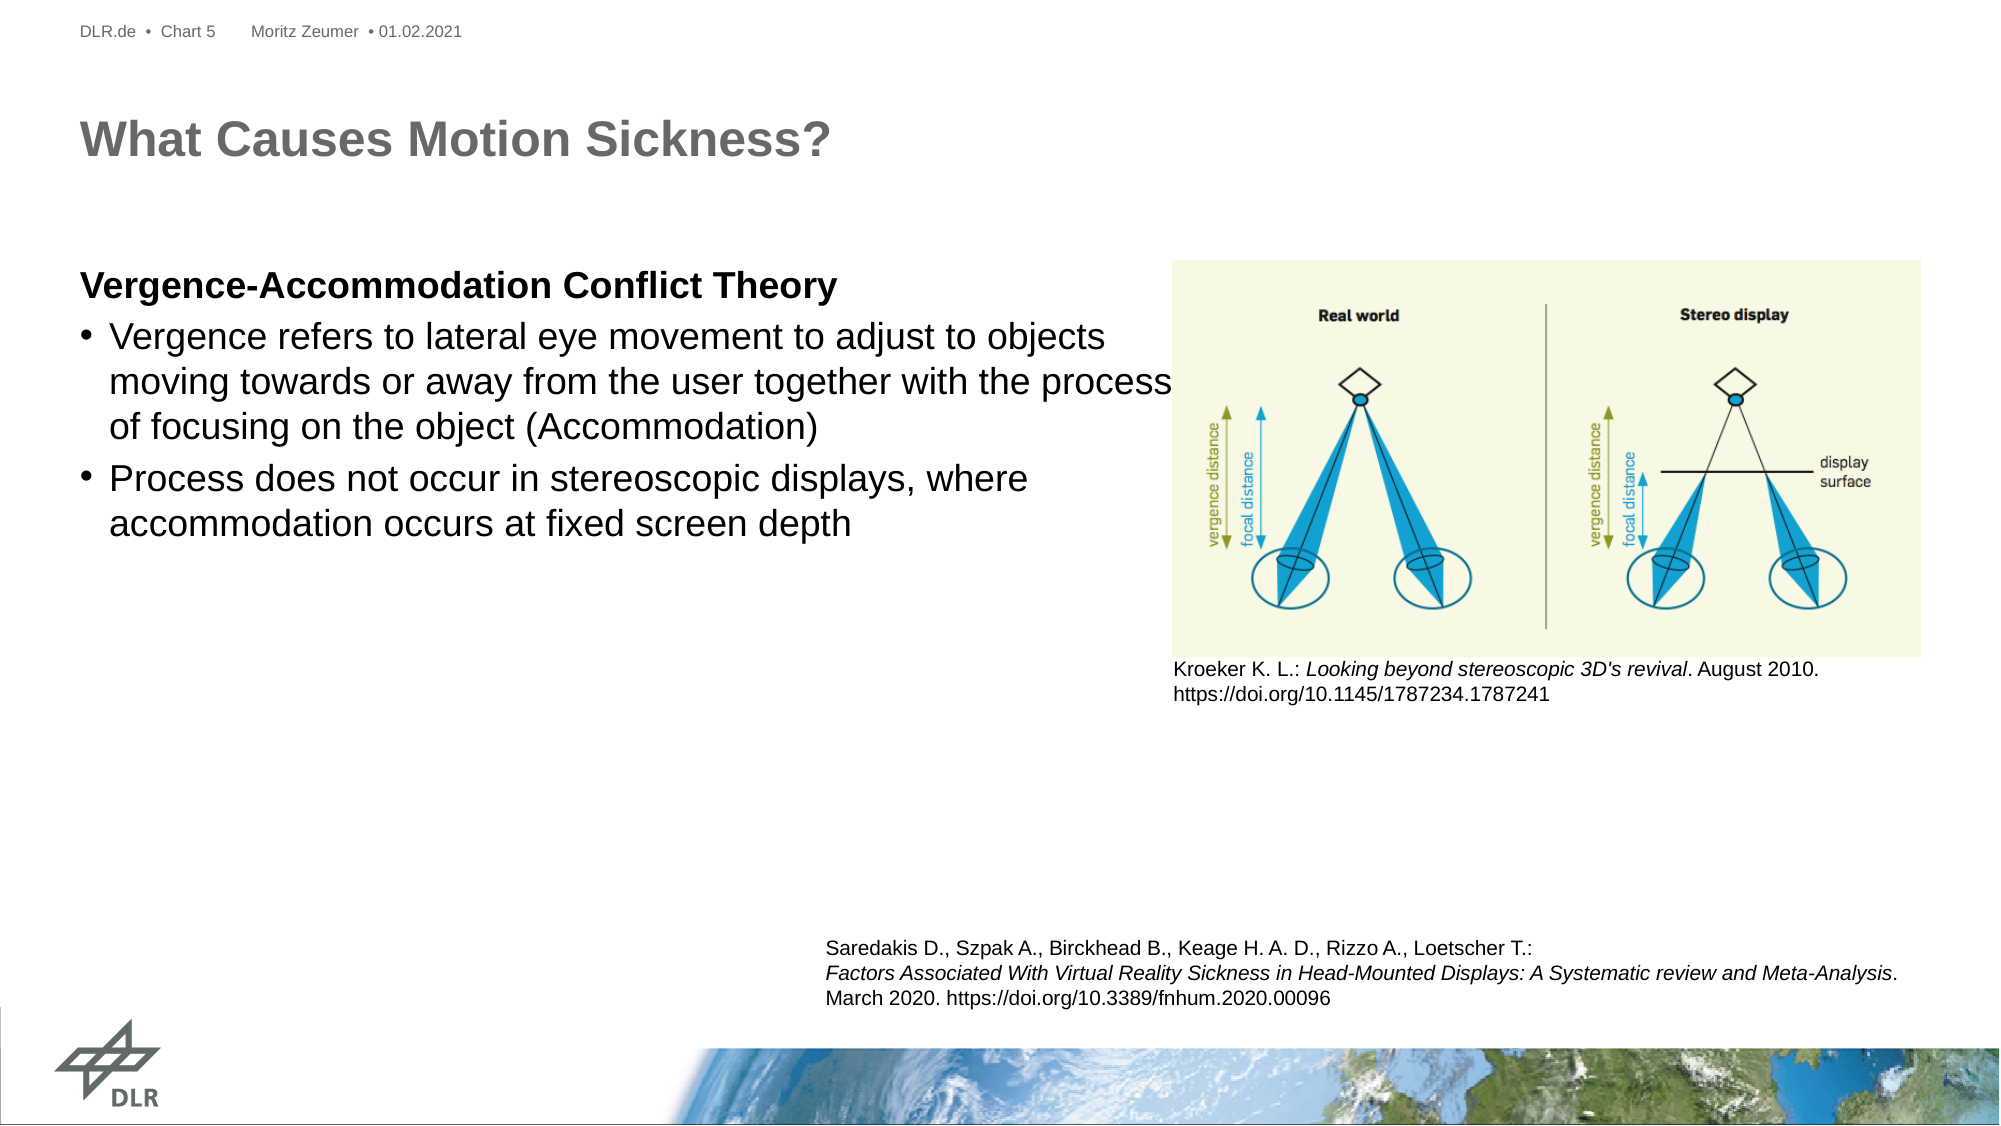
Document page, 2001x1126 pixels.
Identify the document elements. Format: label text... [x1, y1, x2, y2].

picture [0, 1007, 2000, 1125]
footer Moritz Zeumer • 01.02.2021 [251, 20, 1921, 45]
text_box Saredakis D., Szpak A., Birckhead B., Keage H. A. D., Rizzo A., Loetscher T.: Factors Associated With Virtual Reality Sickness in Head-Mounted Displays: A Systematic review and Meta-Analysis. March 2020. https://doi.org/10.3389/fnhum.2020.00096 [825, 934, 1919, 1010]
slide_number DLR.de • Chart 5 [79, 20, 251, 45]
list Vergence-Accommodation Conflict Theory Vergence refers to lateral eye movement to adjust to objects moving towards or away from the user together with the process of focusing on the object (Accommodation) Process does not occur in stereoscopic displays, where accommodation occurs at fixed screen depth [79, 261, 1174, 973]
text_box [1172, 260, 1921, 707]
title What Causes Motion Sickness? [79, 106, 1921, 228]
